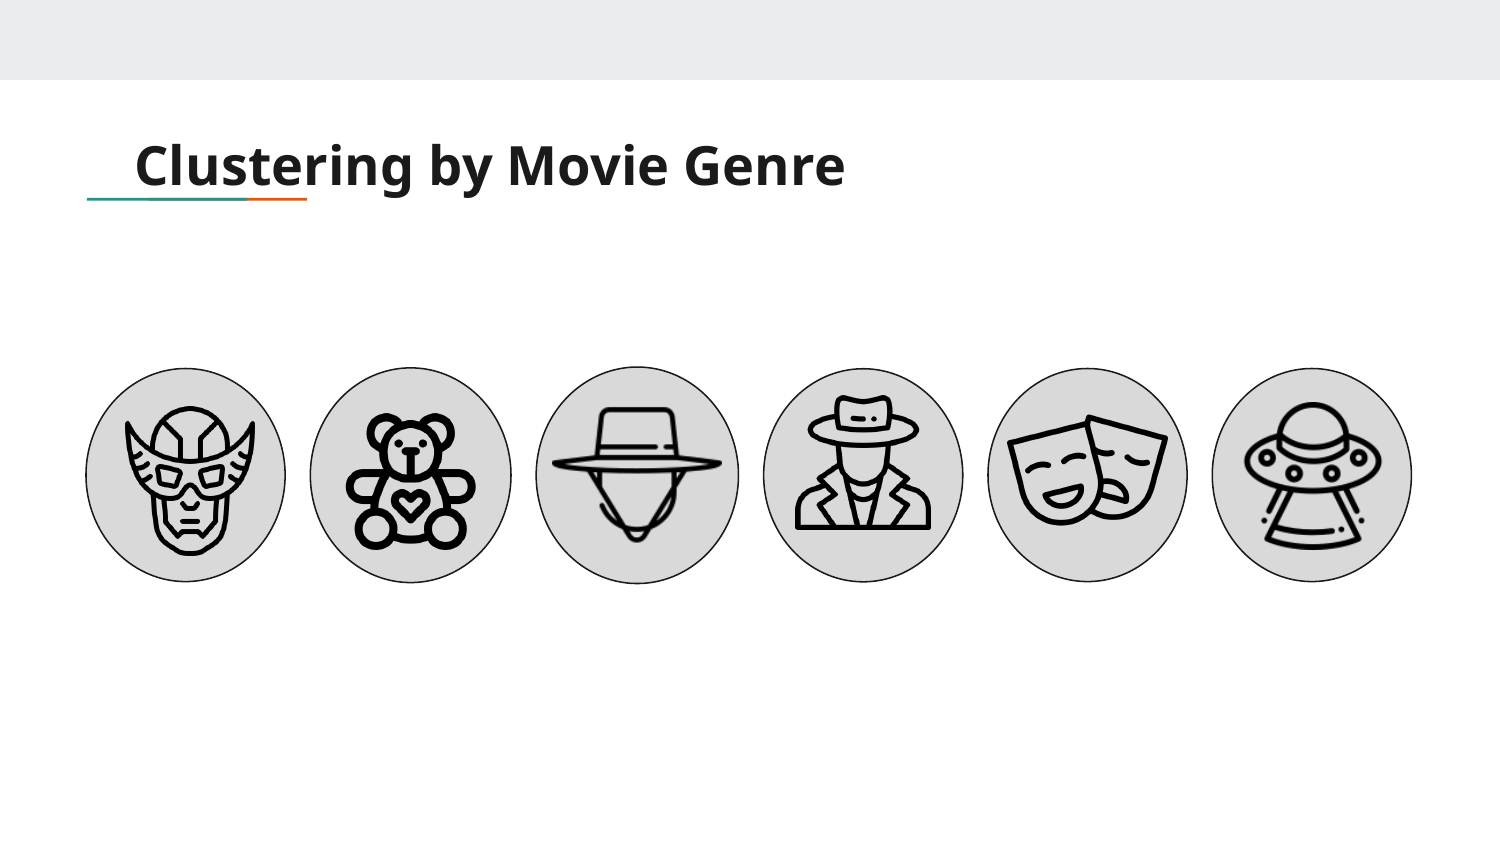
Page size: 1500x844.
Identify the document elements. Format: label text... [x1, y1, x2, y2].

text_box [987, 368, 1188, 582]
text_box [85, 368, 286, 582]
title Clustering by Movie Genre [119, 116, 1381, 205]
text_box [763, 368, 963, 583]
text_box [310, 367, 512, 583]
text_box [1212, 368, 1412, 582]
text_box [535, 366, 739, 584]
